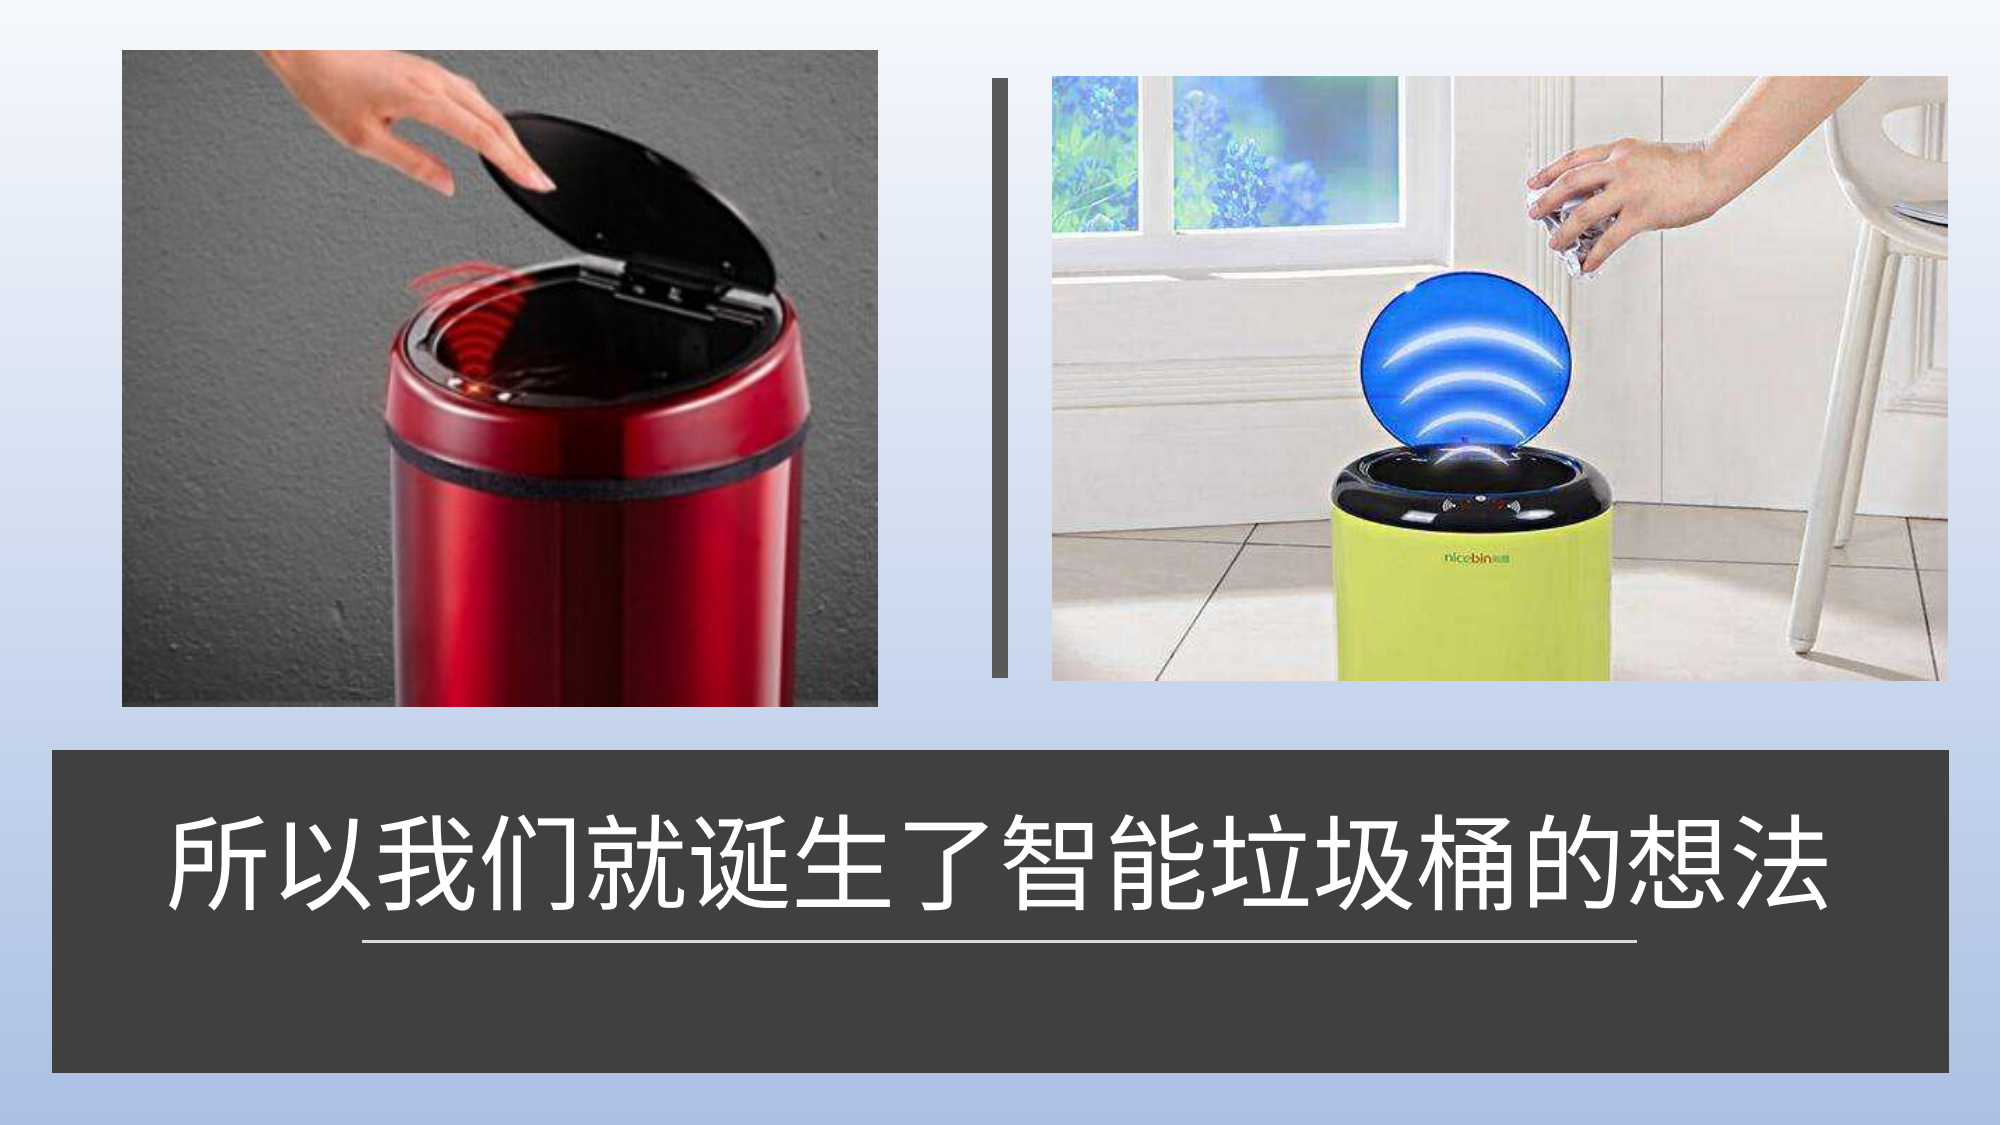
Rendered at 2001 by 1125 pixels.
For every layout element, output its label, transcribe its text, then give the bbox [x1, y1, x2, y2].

title 所以我们就诞生了智能垃圾桶的想法 [86, 780, 1914, 933]
picture [122, 50, 878, 707]
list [1052, 76, 1948, 681]
text_box [61, 759, 1939, 1064]
